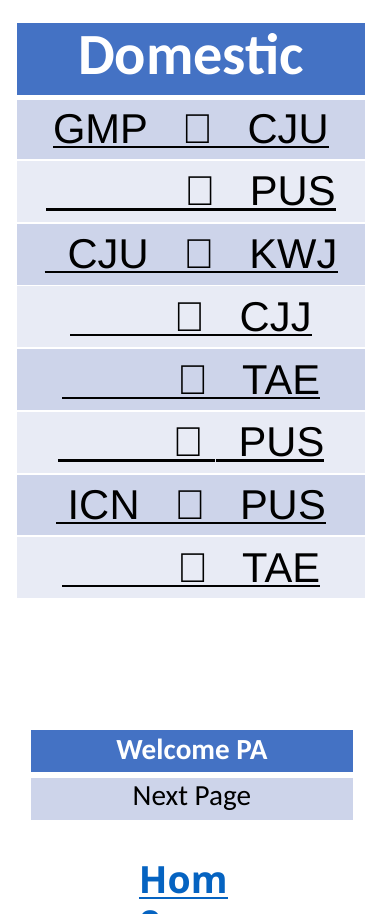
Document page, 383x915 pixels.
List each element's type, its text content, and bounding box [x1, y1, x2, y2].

table_header Domestic [17, 23, 365, 95]
table_cell GMP 🛫 CJU [17, 100, 365, 159]
table_cell 🛫 TAE [17, 537, 365, 598]
table_cell ICN 🛫 PUS [17, 475, 365, 535]
table_cell 🛫 CJJ [17, 286, 365, 347]
table_header Welcome PA [31, 730, 353, 772]
table_cell Next Page [31, 778, 353, 820]
text_box Home [138, 856, 245, 908]
table_cell CJU 🛫 KWJ [17, 224, 365, 285]
table_cell 🛫 TAE [17, 349, 365, 410]
table_cell 🛫 PUS [17, 161, 365, 222]
table_cell 🛫 PUS [17, 412, 365, 473]
